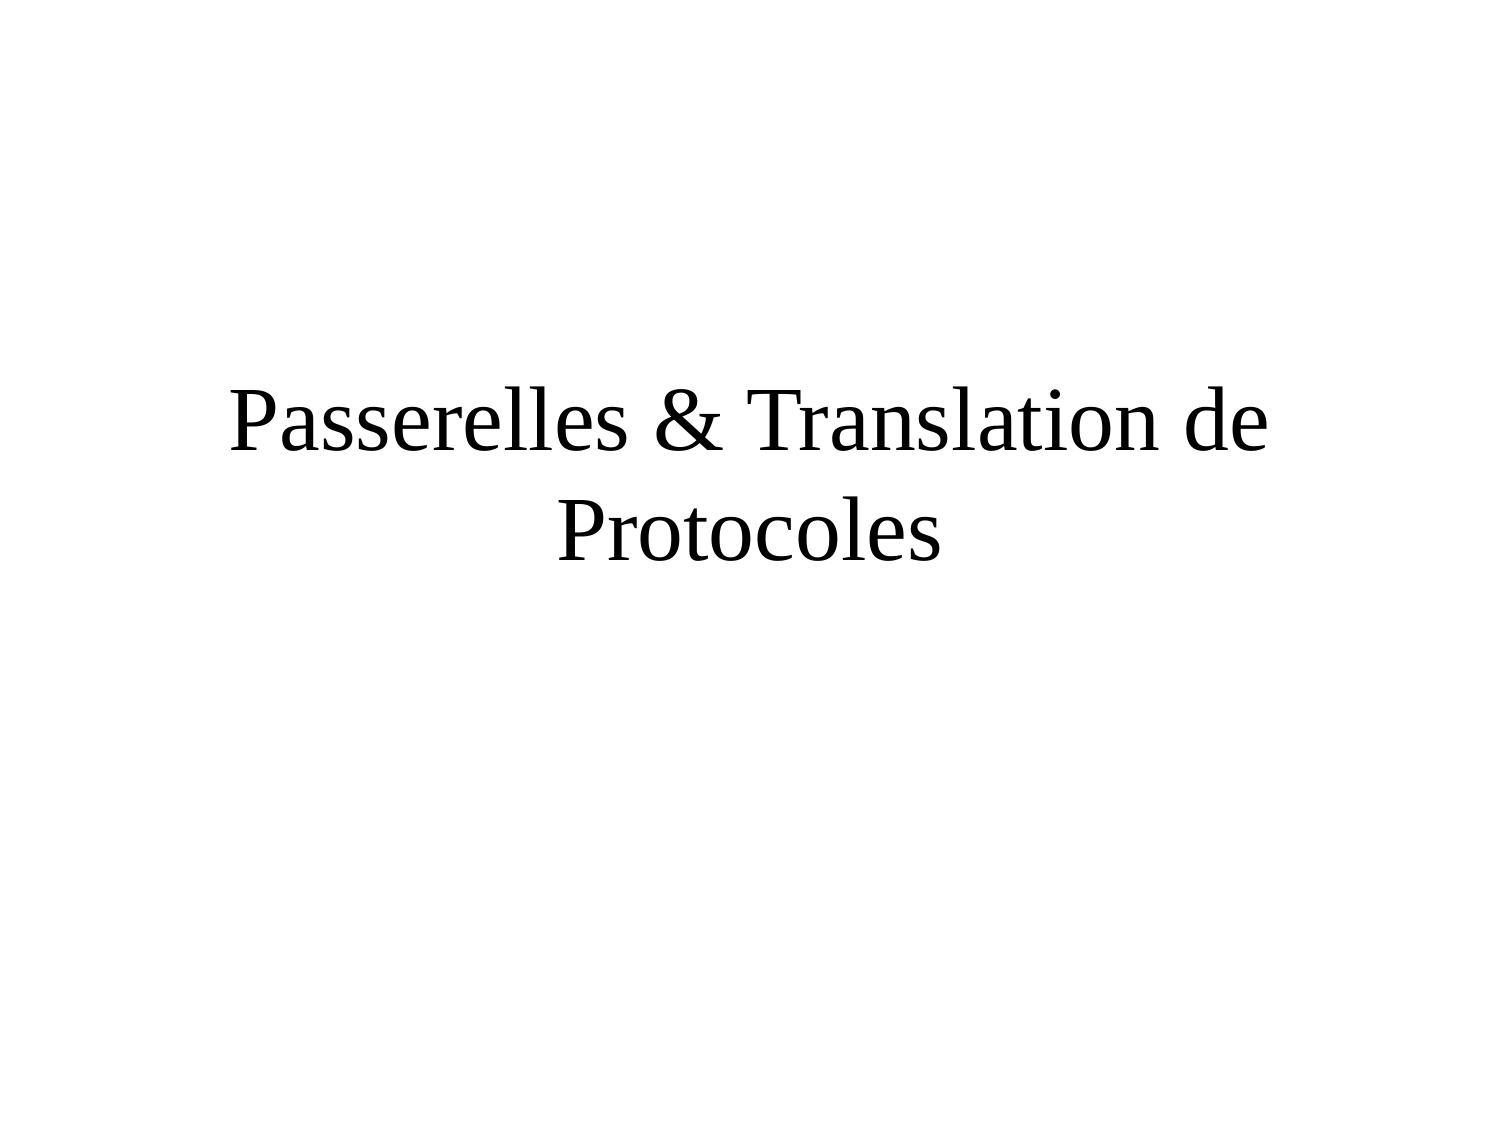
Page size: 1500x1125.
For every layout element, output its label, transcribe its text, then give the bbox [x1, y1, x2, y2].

title Passerelles & Translation de Protocoles [112, 351, 1388, 587]
